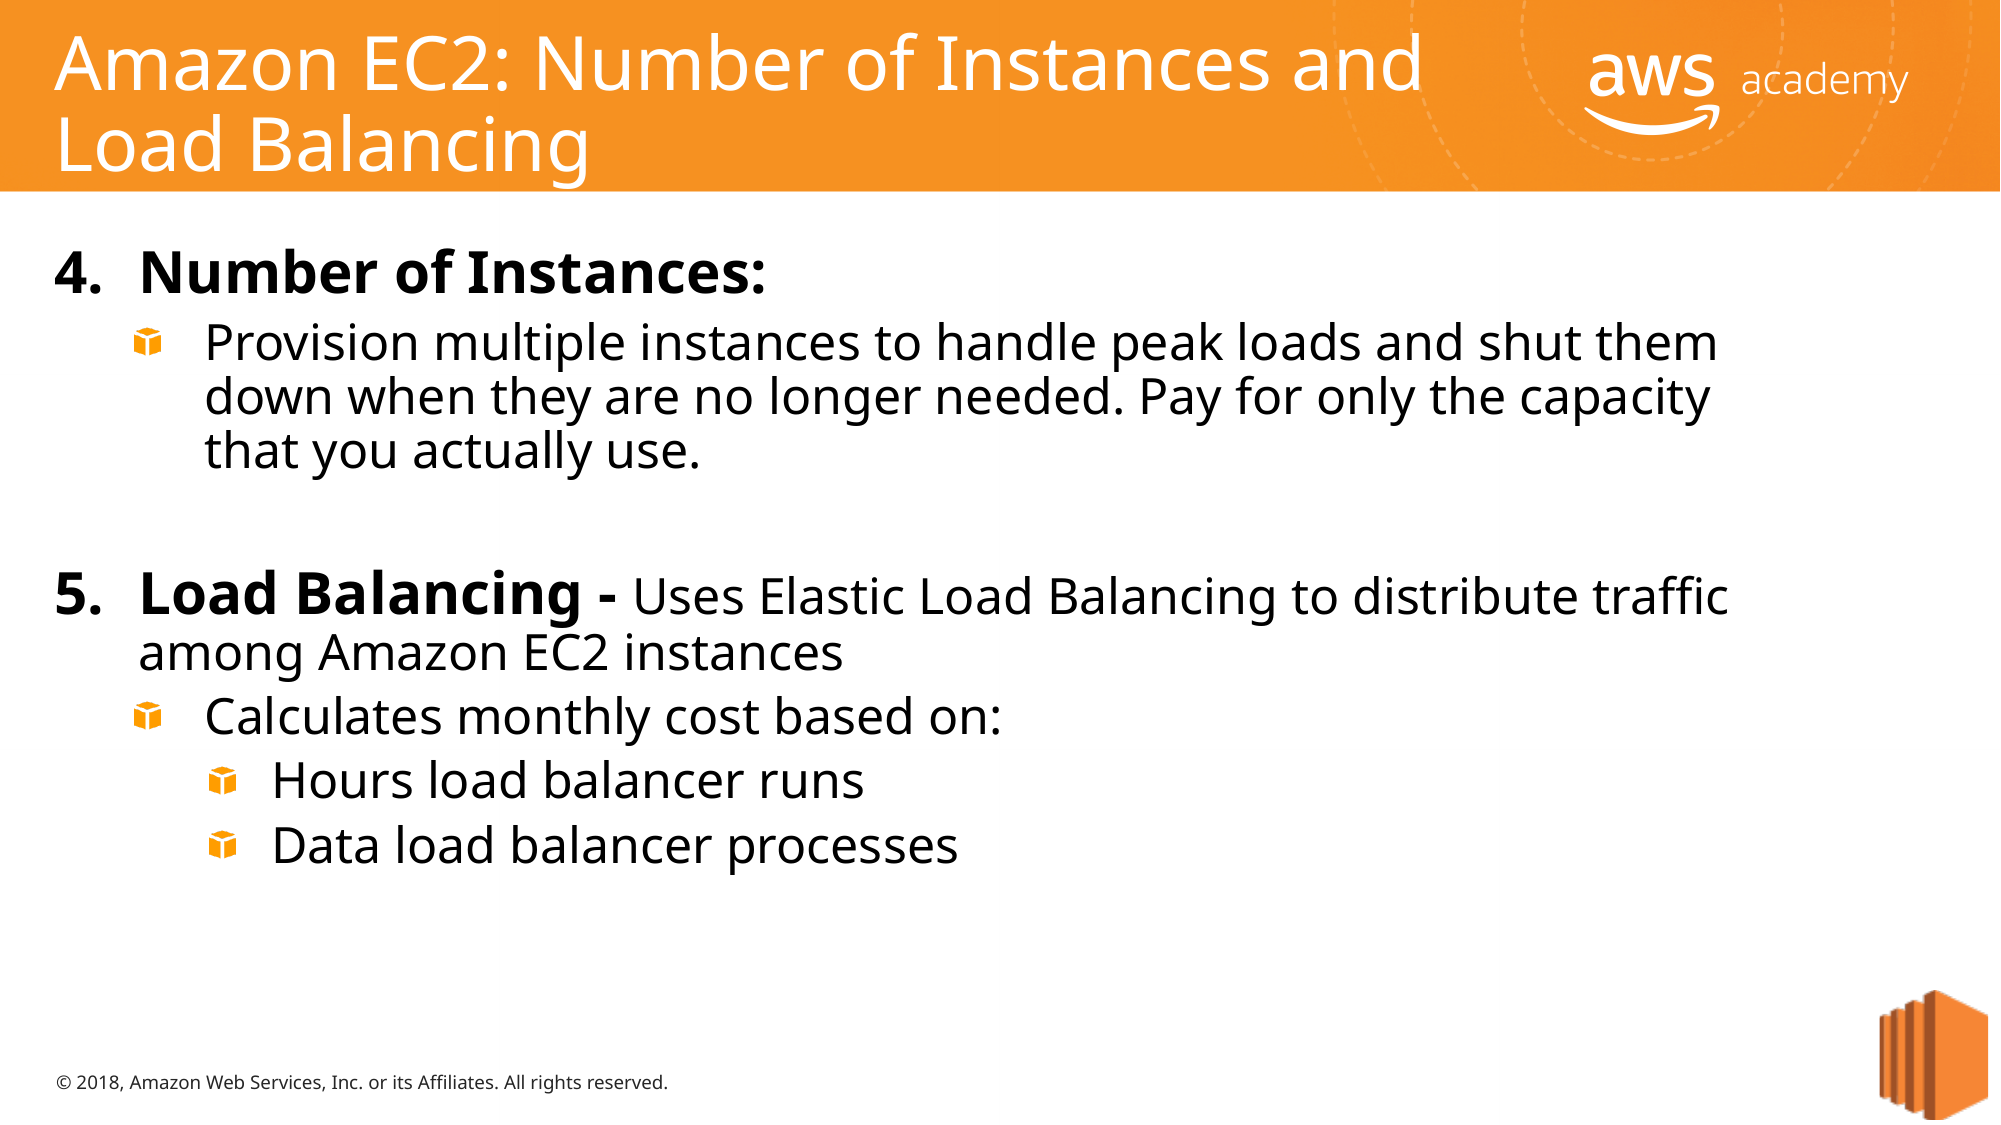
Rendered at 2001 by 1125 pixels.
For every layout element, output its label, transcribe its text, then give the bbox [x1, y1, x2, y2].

text_box [39, 43, 1863, 172]
list Number of Instances: Provision multiple instances to handle peak loads and shut them down when they are no longer needed. Pay for only the capacity that you actually use. Load Balancing - Uses Elastic Load Balancing to distribute traffic among Amazon EC2 instances Calculates monthly cost based on: Hours load balancer runs Data load balancer processes [39, 236, 1765, 1043]
picture [0, 0, 2000, 1125]
